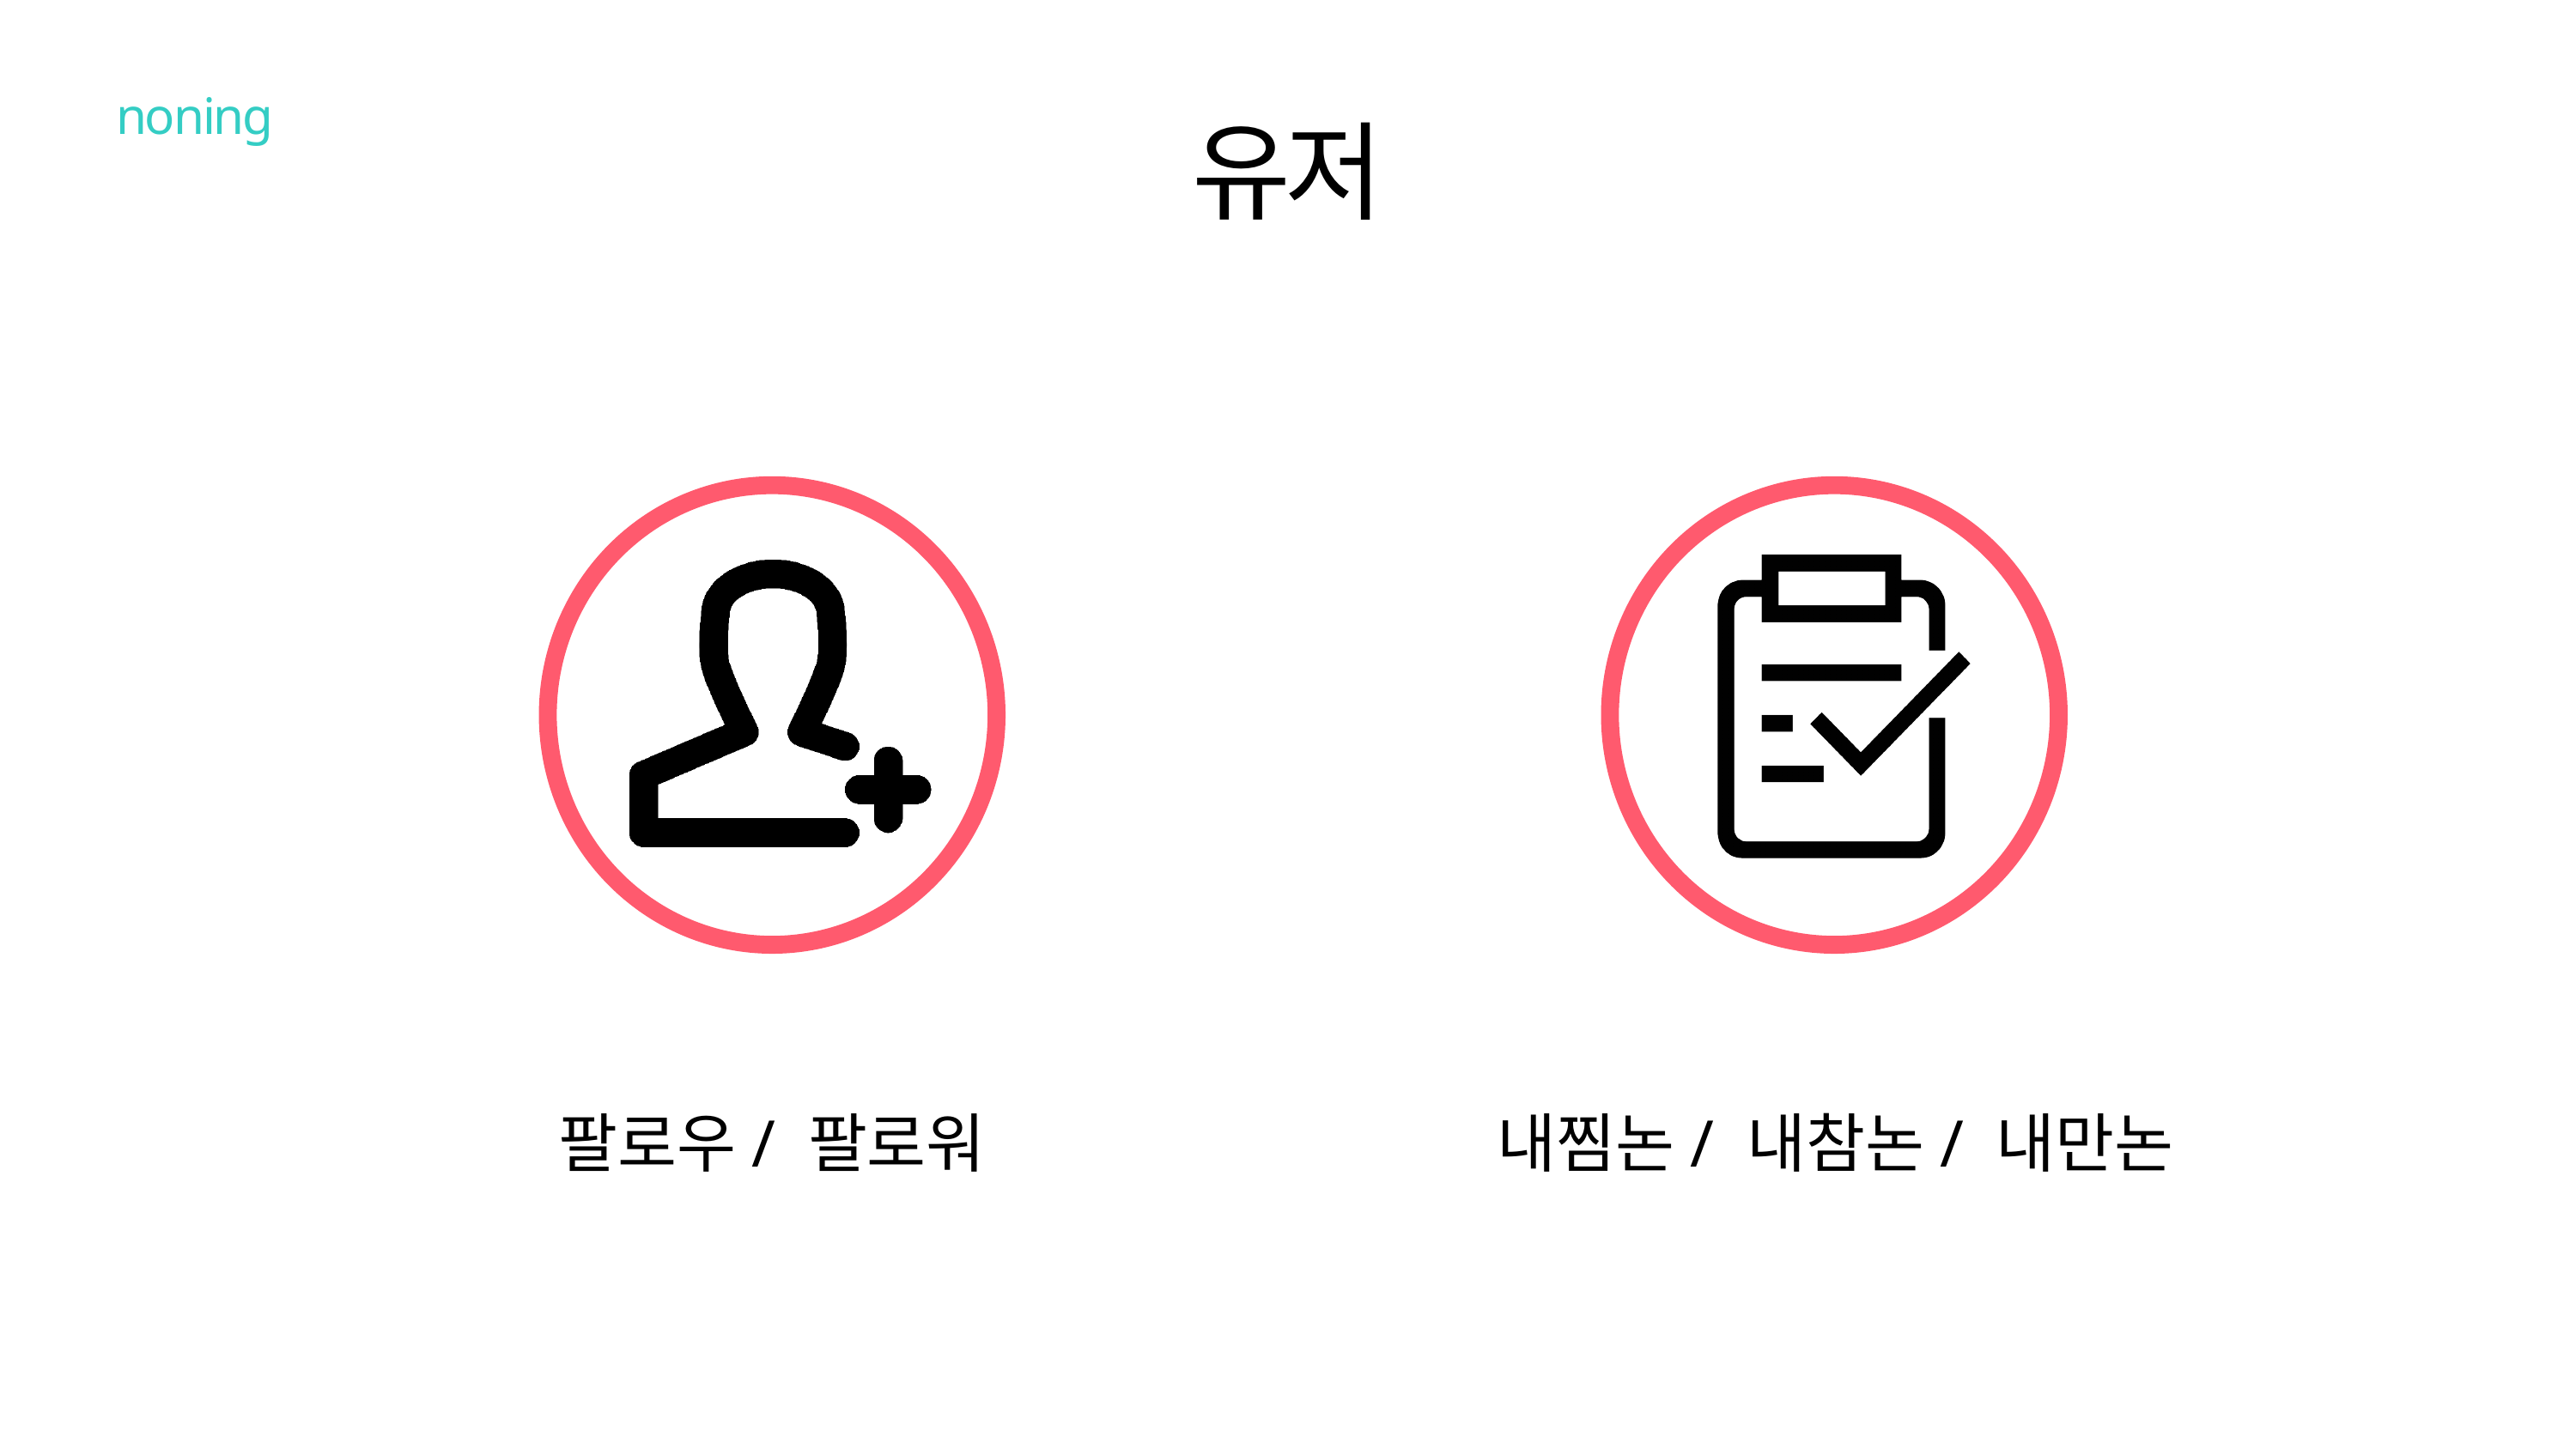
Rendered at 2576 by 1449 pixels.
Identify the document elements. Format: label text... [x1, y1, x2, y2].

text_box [1609, 484, 2059, 945]
text_box 유저 [0, 97, 2576, 239]
picture [600, 530, 945, 876]
text_box 내찜논/ 내참논/ 내만논 [1432, 1096, 2239, 1186]
text_box [636, 483, 908, 530]
text_box noning [103, 77, 323, 151]
text_box 팔로우/ 팔로워 [475, 1096, 1069, 1186]
text_box [617, 883, 928, 947]
text_box [545, 569, 596, 860]
text_box [949, 570, 999, 860]
